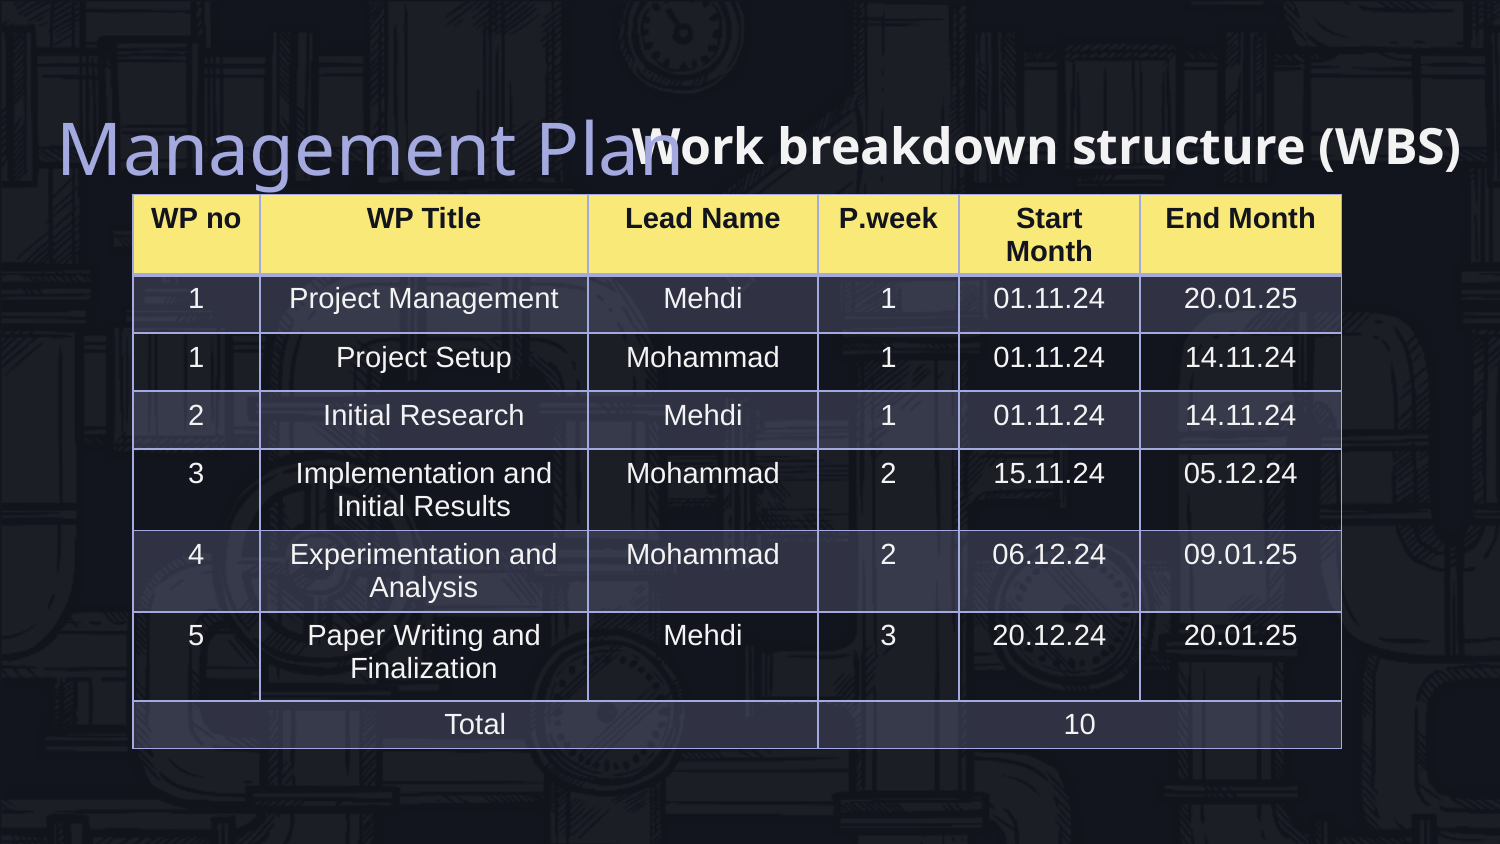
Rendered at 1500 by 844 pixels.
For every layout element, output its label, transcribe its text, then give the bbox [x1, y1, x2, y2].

table_cell Implementation and Initial Results [261, 450, 587, 530]
table_cell 14.11.24 [1141, 392, 1341, 448]
text_box Management Plan [0, 125, 782, 206]
table_cell Project Management [261, 277, 587, 332]
table_cell Mohammad [589, 450, 817, 530]
table_header WP Title [261, 206, 587, 273]
table_cell Experimentation and Analysis [261, 531, 587, 611]
table_cell Mohammad [589, 531, 817, 611]
table_cell 20.01.25 [1141, 613, 1341, 700]
table_header Start Month [960, 195, 1139, 273]
table_header WP no [134, 206, 259, 273]
table_cell 05.12.24 [1141, 450, 1341, 530]
table_cell 20.12.24 [960, 613, 1139, 700]
table_cell Initial Research [261, 392, 587, 448]
table_cell 3 [819, 613, 958, 700]
text_box Work breakdown structure (WBS) [605, 107, 1500, 183]
table_cell 1 [819, 392, 958, 448]
table_cell 01.11.24 [960, 392, 1139, 448]
table_cell Total [134, 702, 817, 748]
table_cell 4 [134, 531, 259, 611]
table_cell 1 [819, 277, 958, 332]
table_cell Mohammad [589, 334, 817, 390]
table_cell 1 [134, 277, 259, 332]
table_cell 01.11.24 [960, 277, 1139, 332]
table_header Lead Name [589, 195, 817, 273]
table_cell 20.01.25 [1141, 277, 1341, 332]
table_header P.week [819, 195, 958, 273]
table_cell 2 [134, 392, 259, 448]
table_cell Mehdi [589, 613, 817, 700]
table_cell Paper Writing and Finalization [261, 613, 587, 700]
table_cell 09.01.25 [1141, 531, 1341, 611]
table_cell 15.11.24 [960, 450, 1139, 530]
table_cell 06.12.24 [960, 531, 1139, 611]
table_cell Mehdi [589, 277, 817, 332]
table_cell 01.11.24 [960, 334, 1139, 390]
table_cell 2 [819, 531, 958, 611]
table_cell Project Setup [261, 334, 587, 390]
table_cell 14.11.24 [1141, 334, 1341, 390]
table_cell 2 [819, 450, 958, 530]
table_cell 1 [819, 334, 958, 390]
table_header End Month [1141, 195, 1341, 273]
table_cell 1 [134, 334, 259, 390]
table_cell Mehdi [589, 392, 817, 448]
table_cell 5 [134, 613, 259, 700]
table_cell 10 [819, 702, 1341, 748]
table_cell 3 [134, 450, 259, 530]
